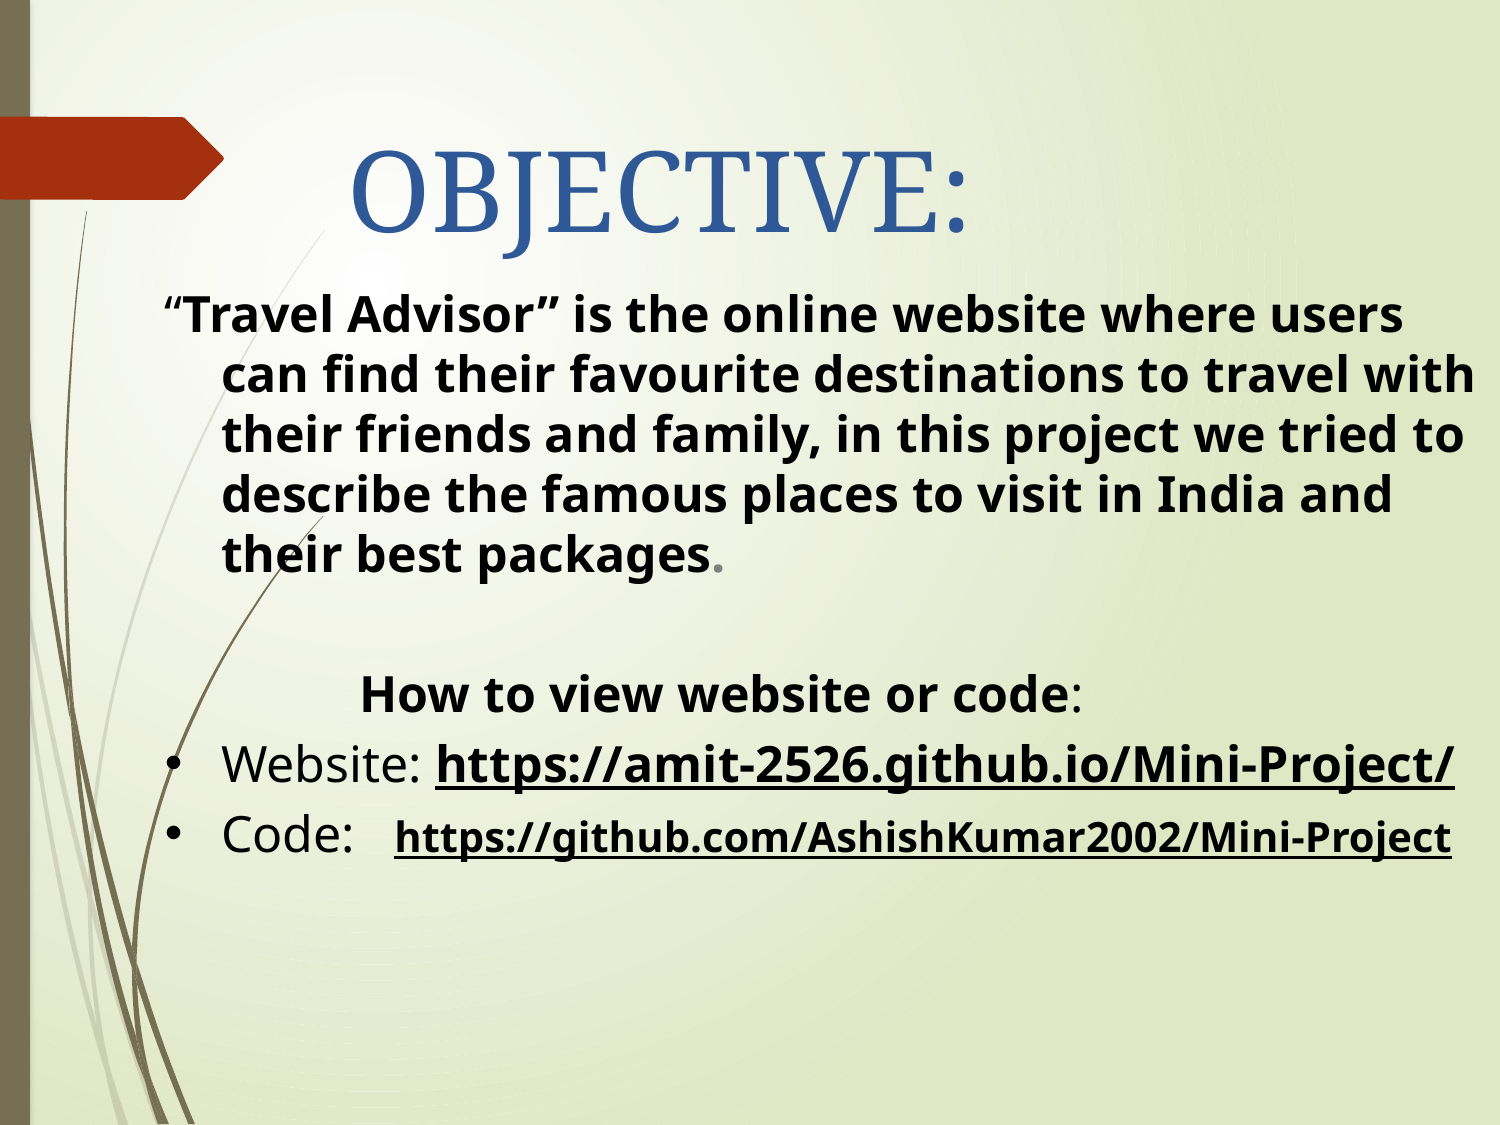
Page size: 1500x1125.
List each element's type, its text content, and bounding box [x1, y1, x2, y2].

title OBJECTIVE: [0, 87, 1350, 263]
list “Travel Advisor” is the online website where users can find their favourite destinations to travel with their friends and family, in this project we tried to describe the famous places to visit in India and their best packages. How to view website or code: Website: https://amit-2526.github.io/Mini-Project/ Code: https://github.com/AshishKumar2002/Mini-Project [150, 275, 1500, 1018]
